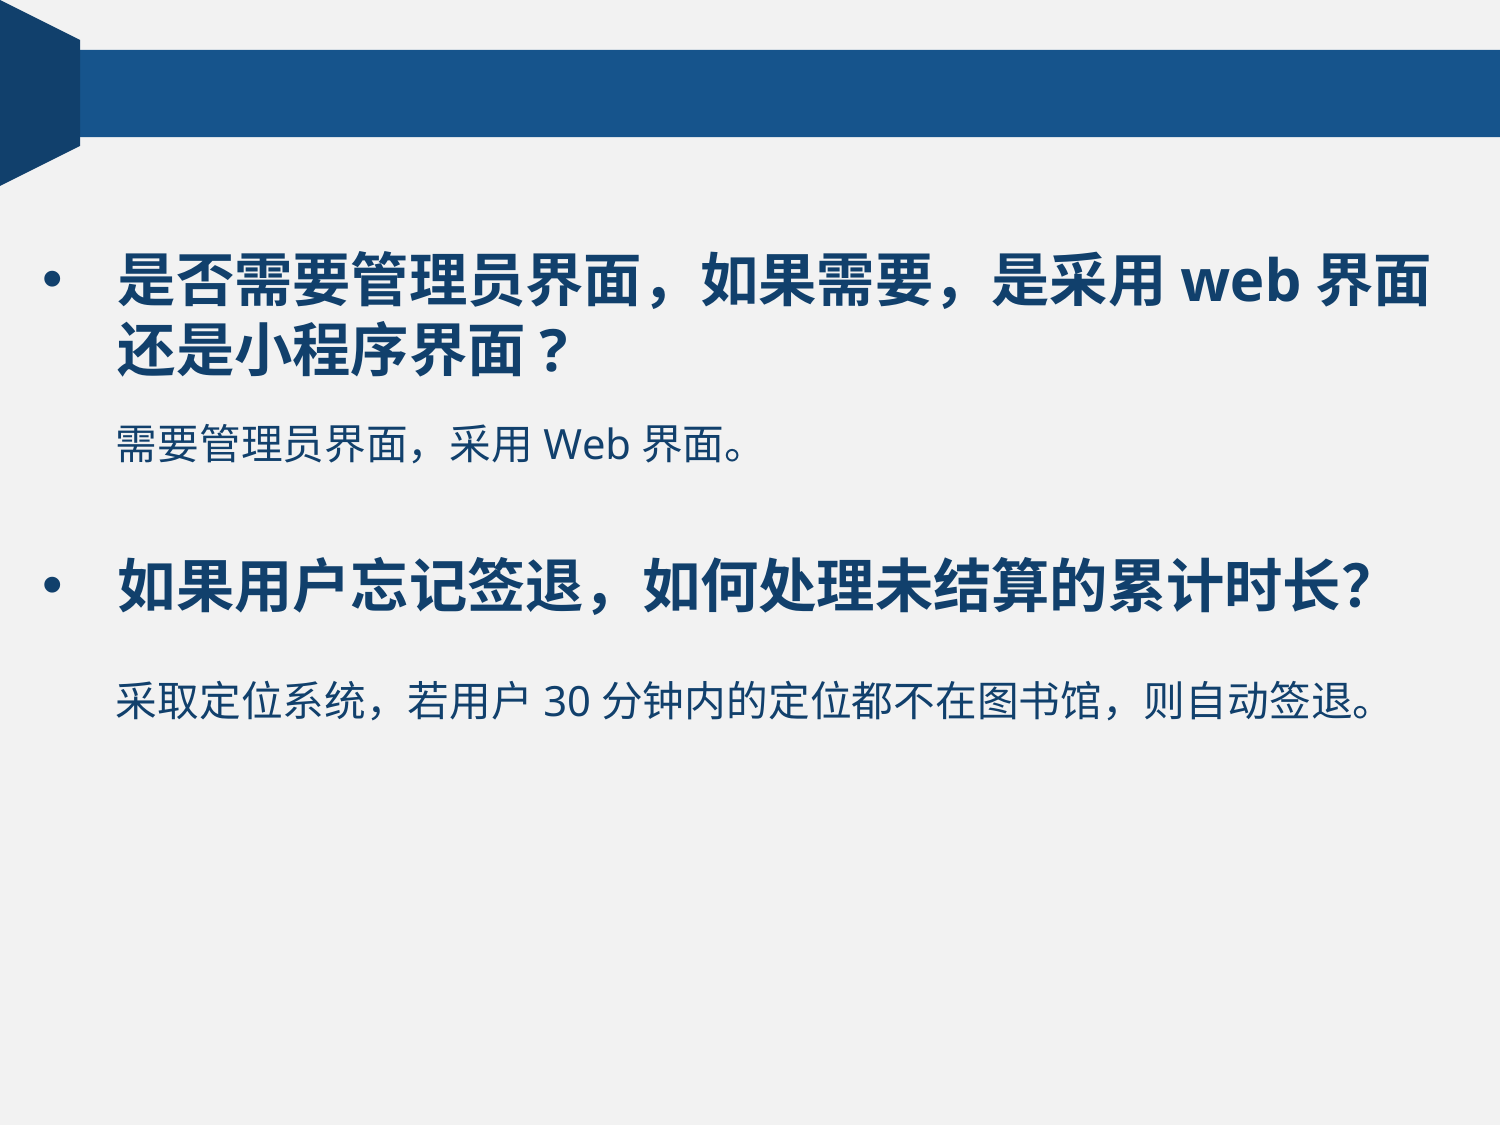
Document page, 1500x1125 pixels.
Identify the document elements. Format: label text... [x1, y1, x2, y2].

text_box 是否需要管理员界面，如果需要，是采用web界面还是小程序界面? [28, 235, 1500, 392]
text_box 如果用户忘记签退，如何处理未结算的累计时长？ [28, 541, 1400, 697]
text_box 采取定位系统，若用户30分钟内的定位都不在图书馆，则自动签退。 [100, 667, 1370, 783]
text_box [81, 50, 1500, 138]
text_box 需要管理员界面，采用Web界面。 [100, 409, 1450, 476]
text_box [0, 0, 81, 186]
